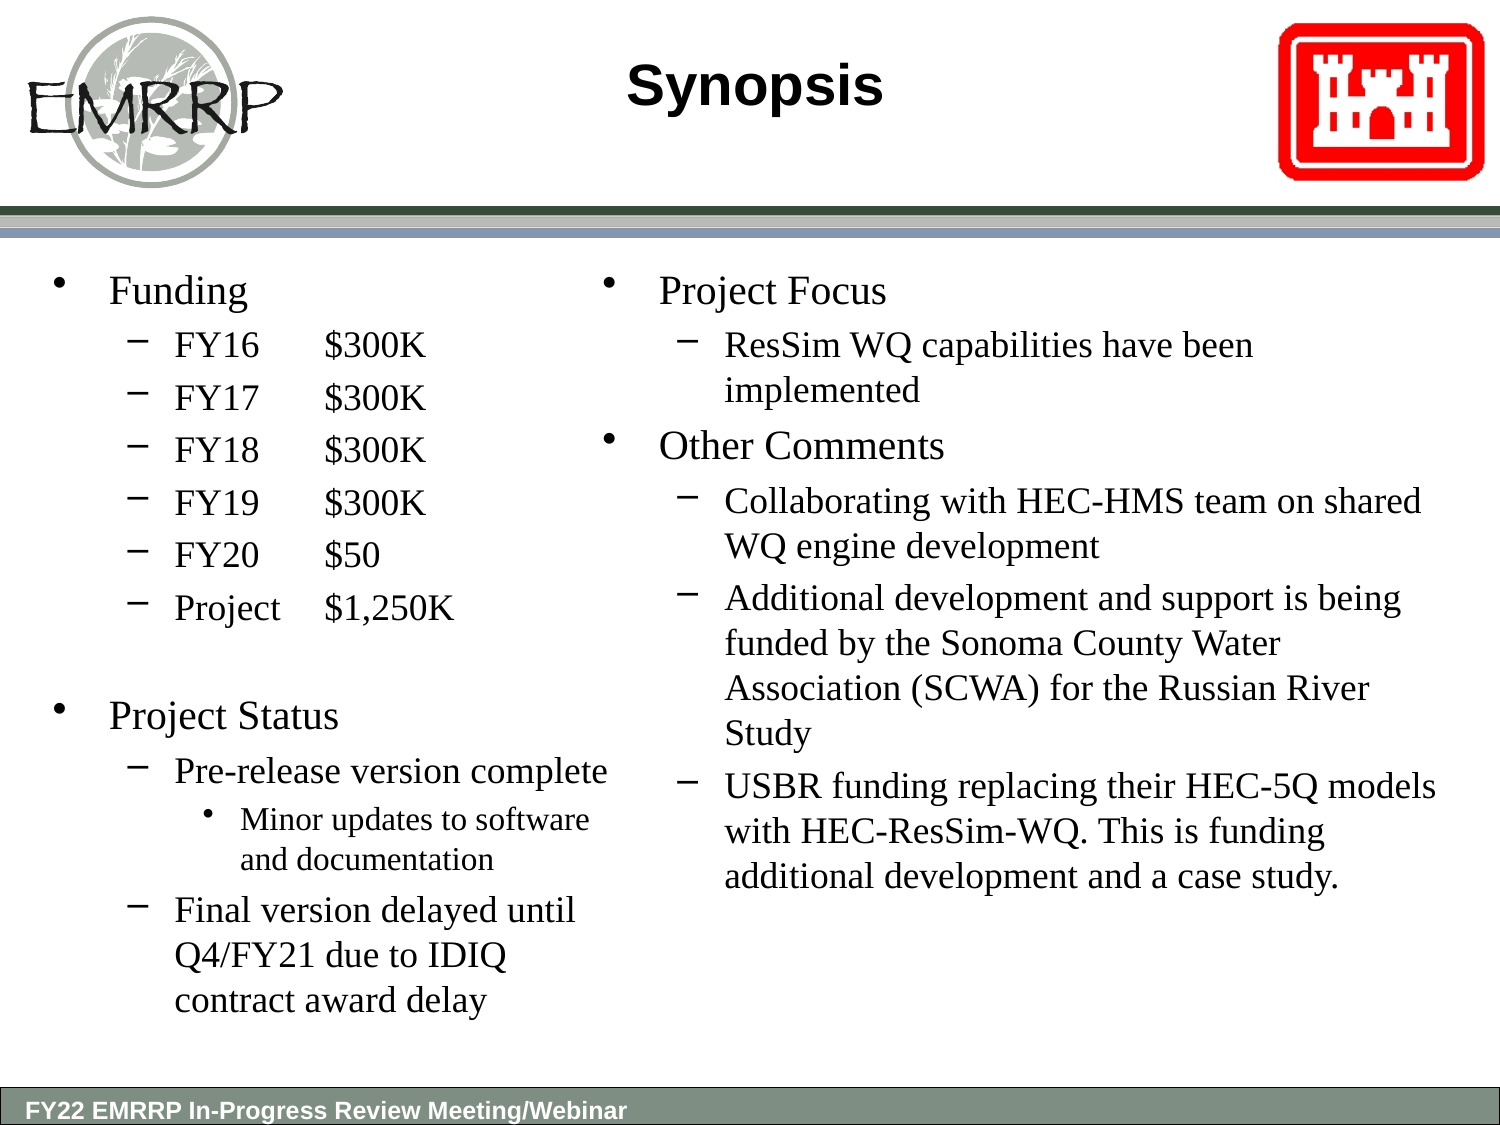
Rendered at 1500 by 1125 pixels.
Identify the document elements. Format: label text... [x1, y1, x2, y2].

picture [1275, 21, 1488, 183]
picture [0, 206, 1500, 238]
text_box Project Focus ResSim WQ capabilities have been implemented Other Comments Collaborating with HEC-HMS team on shared WQ engine development Additional development and support is being funded by the Sonoma County Water Association (SCWA) for the Russian River Study USBR funding replacing their HEC-5Q models with HEC-ResSim-WQ. This is funding additional development and a case study. [587, 254, 1475, 904]
picture [24, 12, 285, 191]
list Funding FY16 $300K FY17 $300K FY18 $300K FY19 $300K FY20 $50 Project $1,250K Project Status Pre-release version complete Minor updates to software and documentation Final version delayed until Q4/FY21 due to IDIQ contract award delay [37, 254, 626, 1028]
title Synopsis [274, 26, 1238, 178]
